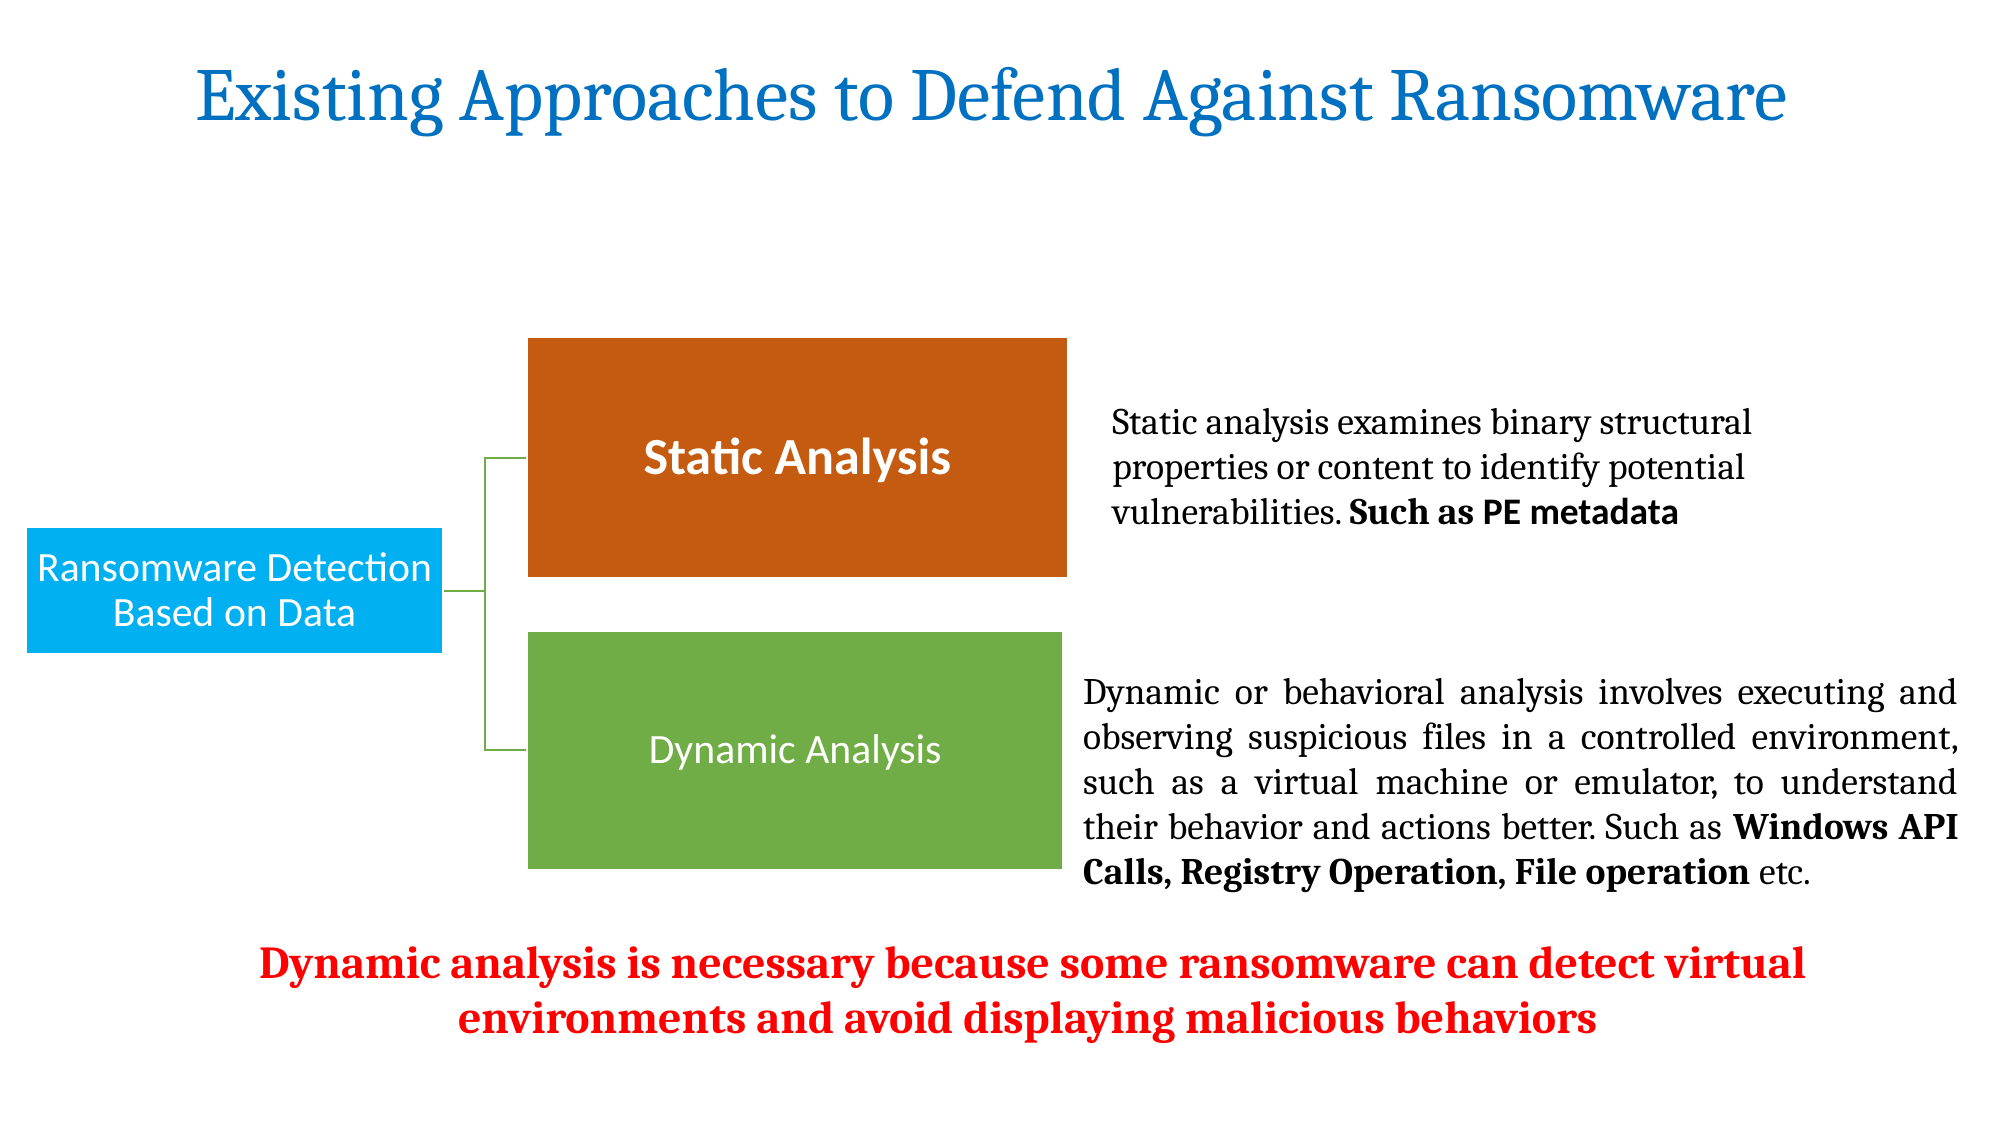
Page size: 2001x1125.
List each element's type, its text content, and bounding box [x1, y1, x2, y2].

text_box Dynamic or behavioral analysis involves executing and observing suspicious files in a controlled environment, such as a virtual machine or emulator, to understand their behavior and actions better. Such as Windows API Calls, Registry Operation, File operation etc. [1069, 659, 1974, 900]
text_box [26, 288, 1069, 919]
text_box Static analysis examines binary structural properties or content to identify potential vulnerabilities. Such as PE metadata [1097, 389, 1853, 539]
title Existing Approaches to Defend Against Ransomware [70, 50, 1914, 144]
text_box Dynamic analysis is necessary because some ransomware can detect virtual environments and avoid displaying malicious behaviors [152, 925, 1914, 1095]
